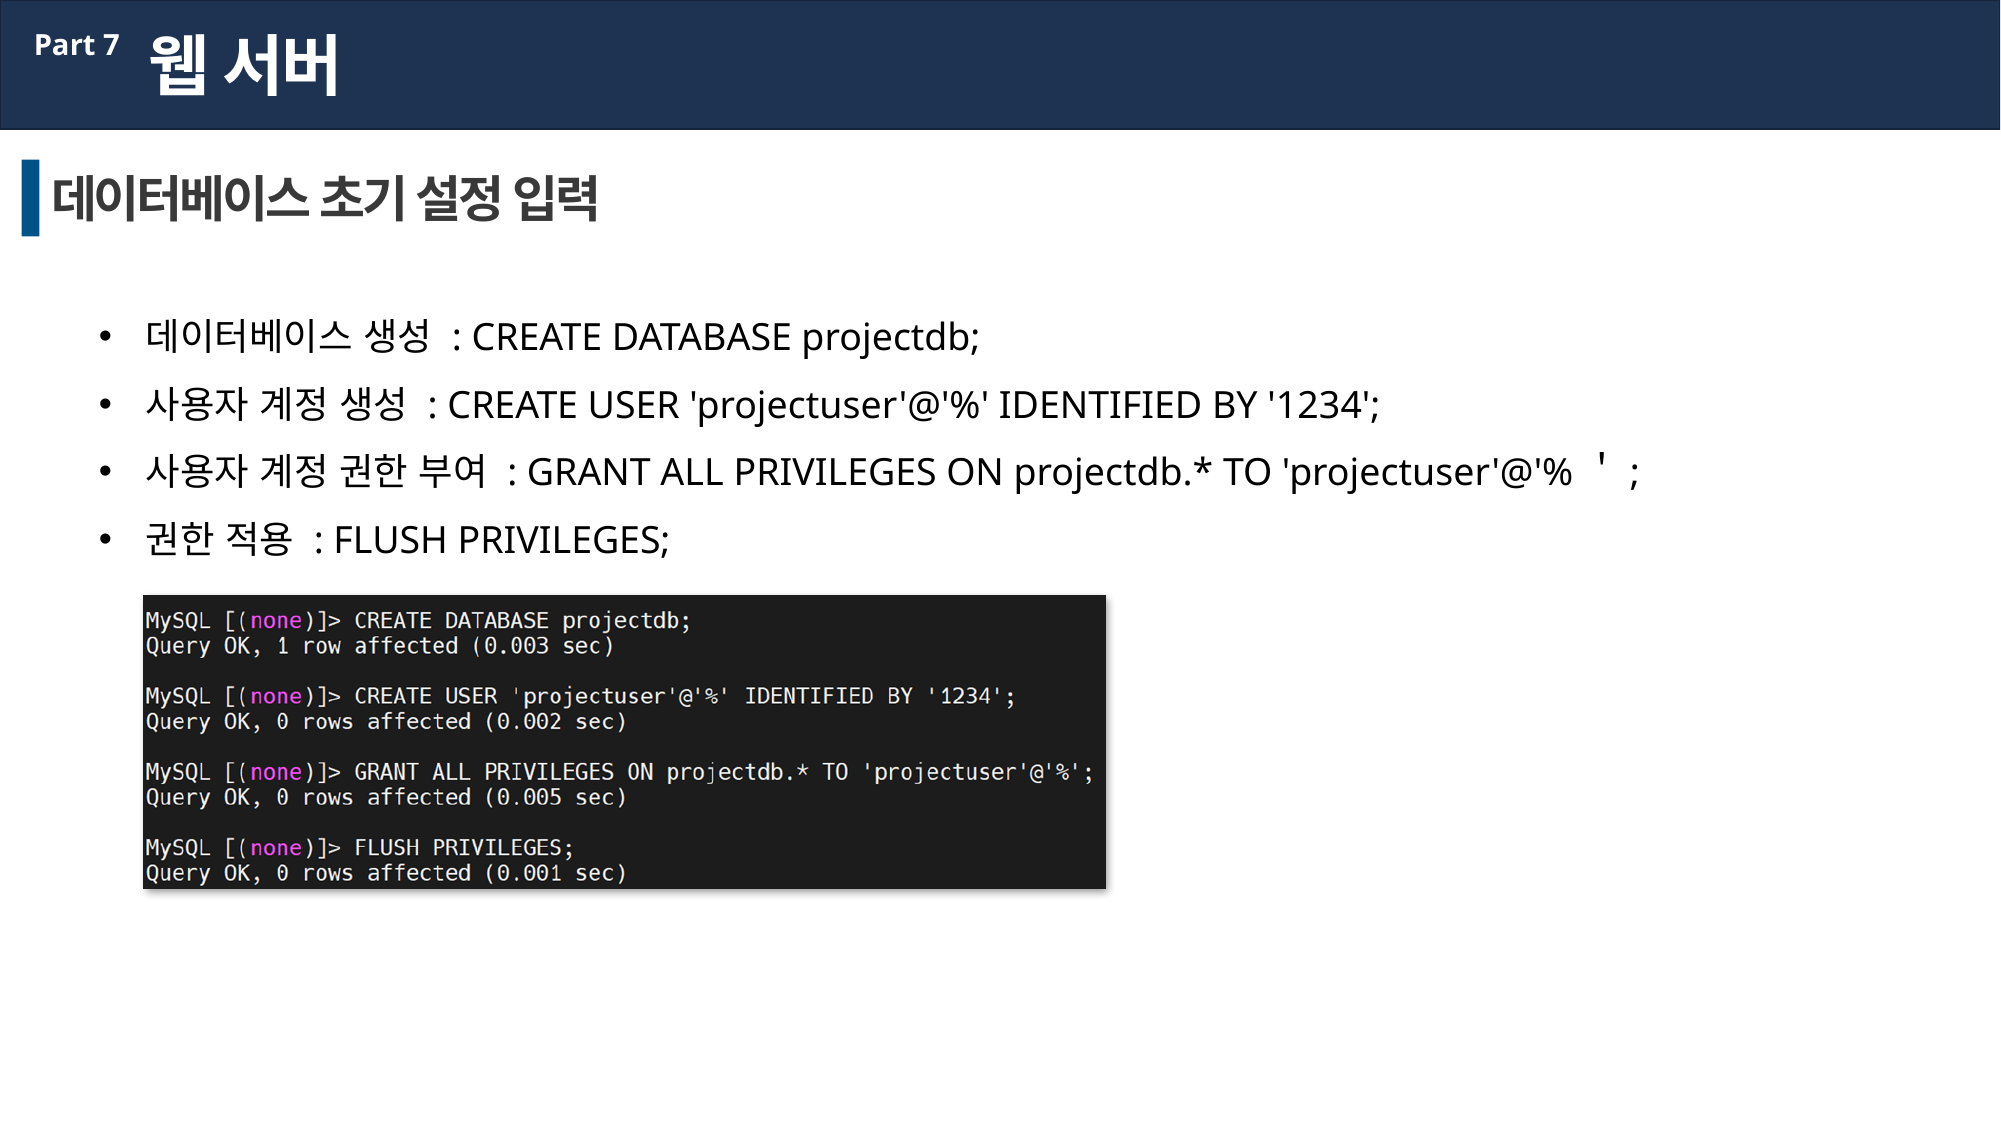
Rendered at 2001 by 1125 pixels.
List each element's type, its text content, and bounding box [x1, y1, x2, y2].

text_box 웹 서버 [133, 16, 373, 112]
text_box [21, 159, 40, 237]
text_box Part 7 [18, 19, 143, 69]
picture [143, 595, 1106, 889]
text_box 데이터베이스 생성 : CREATE DATABASE projectdb; 사용자 계정 생성 : CREATE USER 'projectuser'@'%' IDENTIFIED BY '1234'; 사용자 계정 권한 부여 : GRANT ALL PRIVILEGES ON projectdb.* TO 'projectuser'@'%＇; 권한 적용 : FLUSH PRIVILEGES; [84, 283, 1916, 569]
text_box 데이터베이스 초기 설정 입력 [40, 160, 617, 235]
